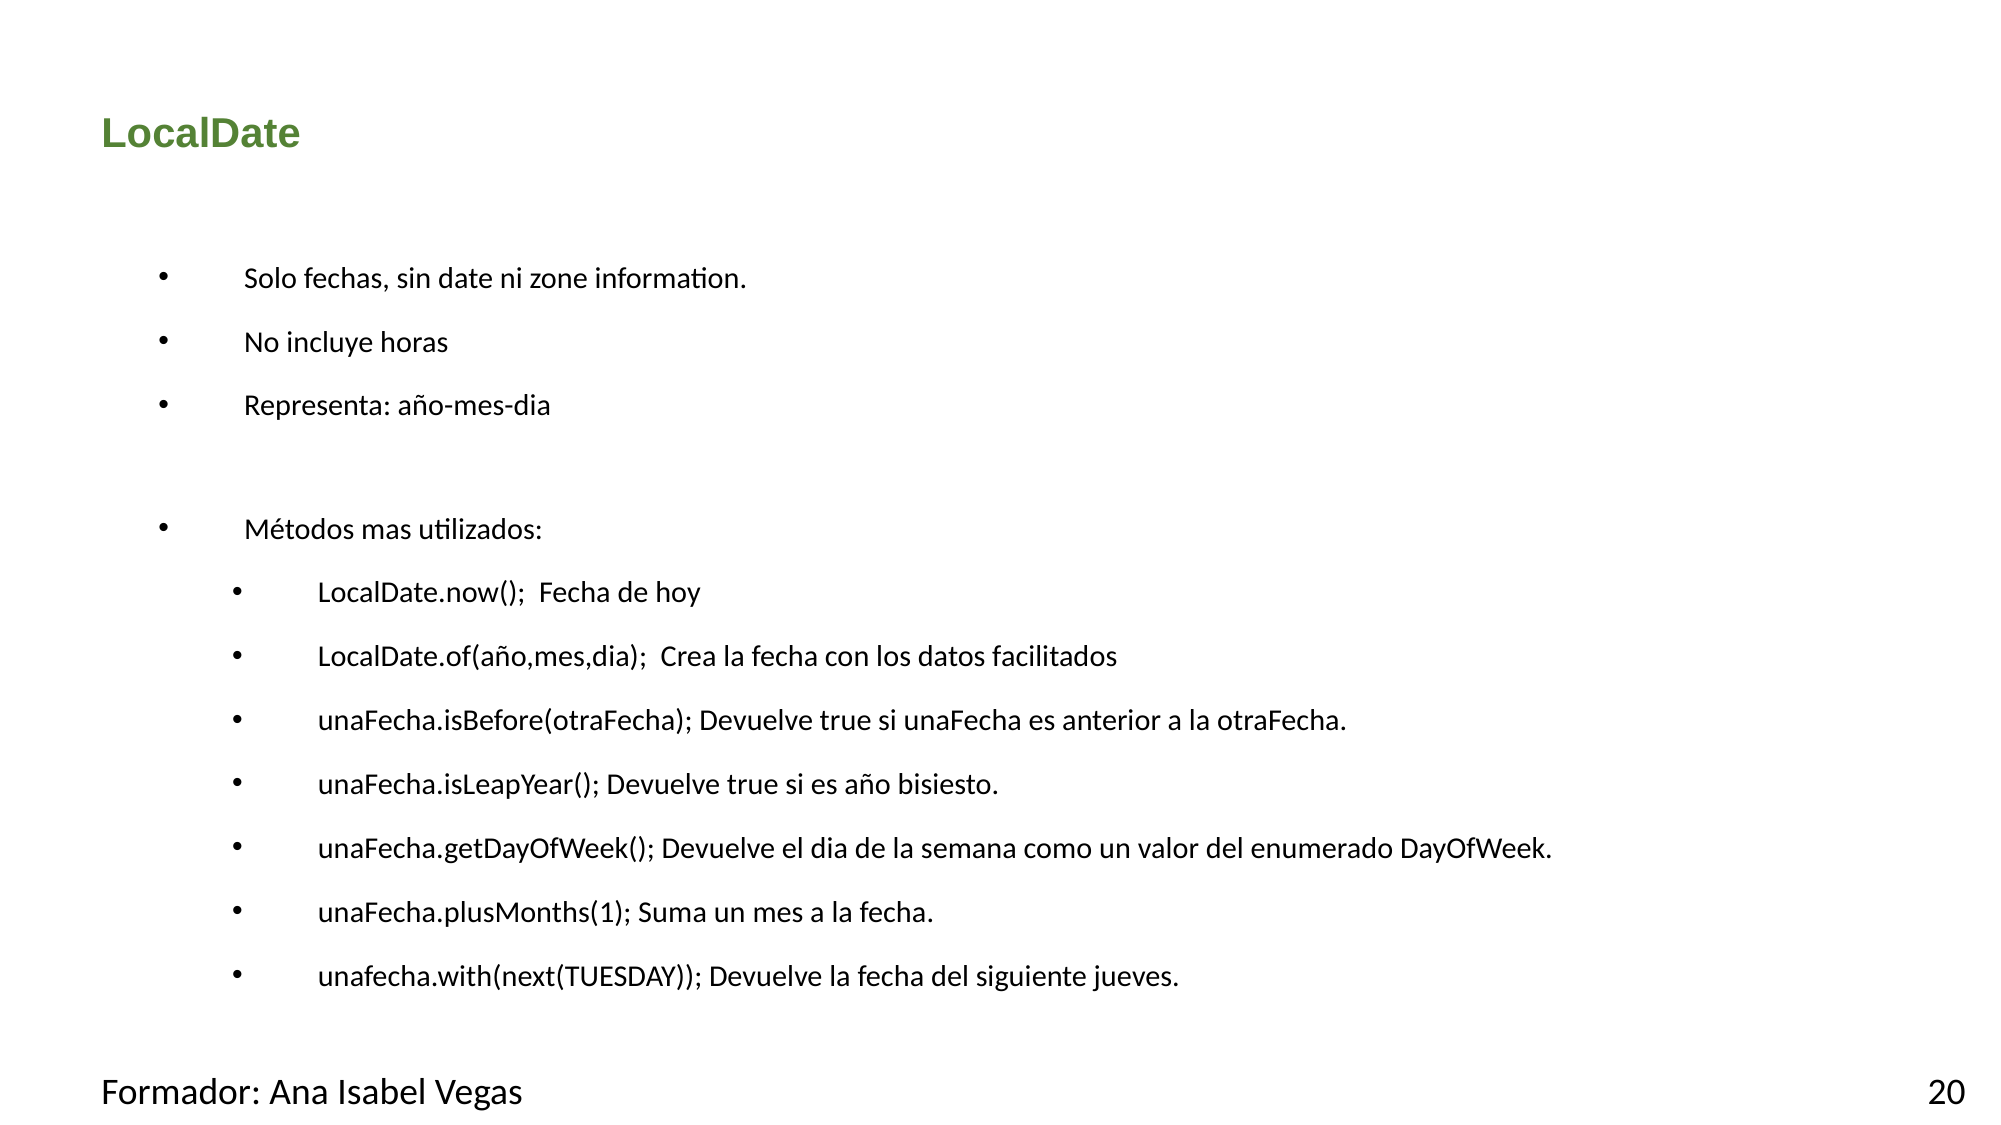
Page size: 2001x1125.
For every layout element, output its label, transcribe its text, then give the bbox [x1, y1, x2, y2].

footer Formador: Ana Isabel Vegas [86, 1059, 720, 1120]
title LocalDate [86, 103, 1898, 175]
slide_number 20 [1913, 1060, 1993, 1121]
list Solo fechas, sin date ni zone information. No incluye horas Representa: año-mes-dia Métodos mas utilizados: LocalDate.now(); Fecha de hoy LocalDate.of(año,mes,dia); Crea la fecha con los datos facilitados unaFecha.isBefore(otraFecha); Devuelve true si unaFecha es anterior a la otraFecha. unaFecha.isLeapYear(); Devuelve true si es año bisiesto. unaFecha.getDayOfWeek(); Devuelve el dia de la semana como un valor del enumerado DayOfWeek. unaFecha.plusMonths(1); Suma un mes a la fecha. unafecha.with(next(TUESDAY)); Devuelve la fecha del siguiente jueves. [150, 236, 1850, 998]
